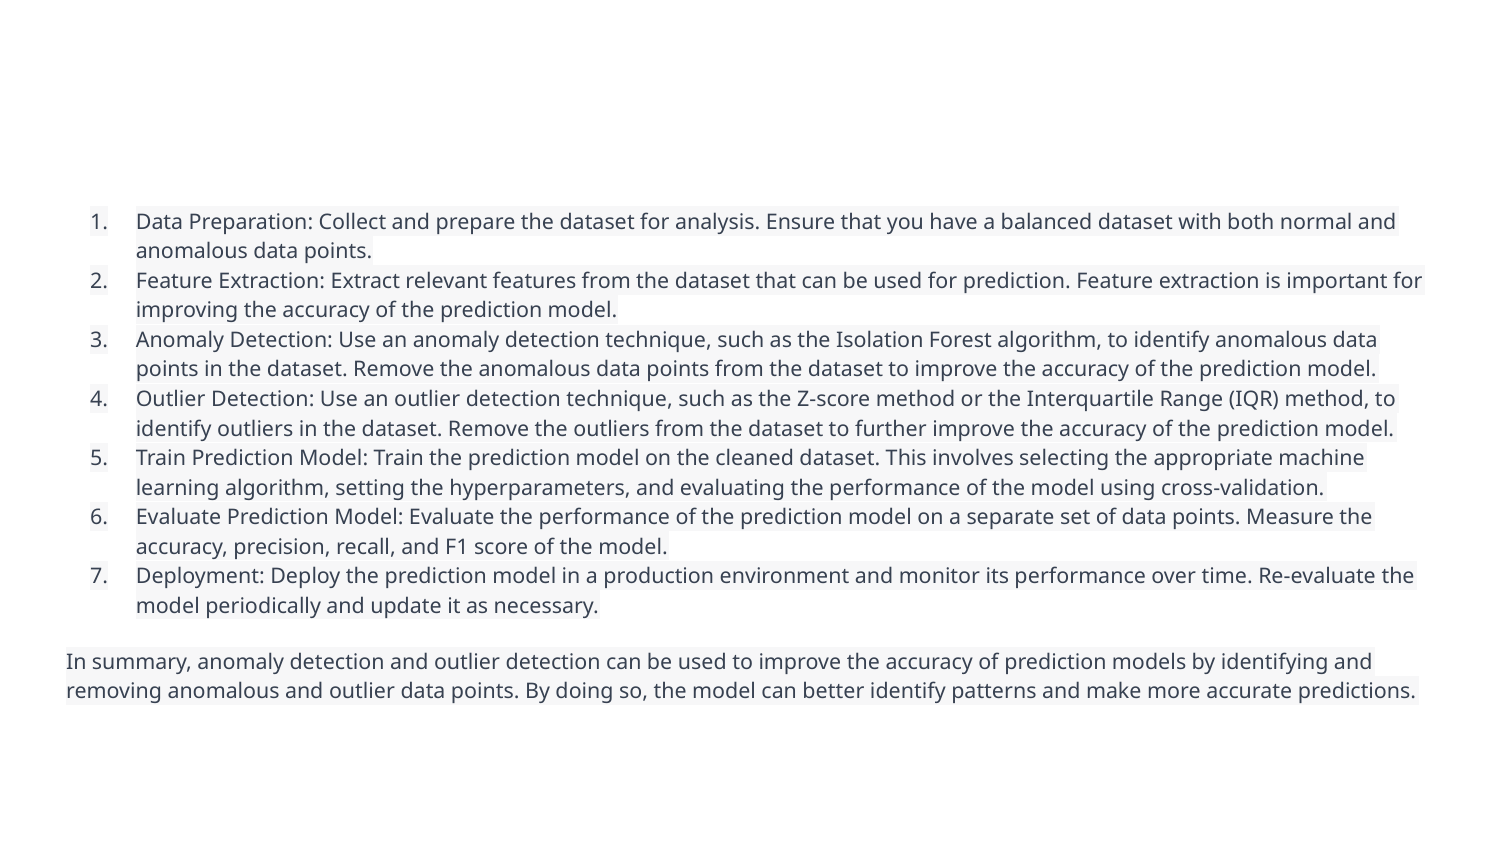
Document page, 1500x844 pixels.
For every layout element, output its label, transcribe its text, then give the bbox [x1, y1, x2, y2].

list Data Preparation: Collect and prepare the dataset for analysis. Ensure that you have a balanced dataset with both normal and anomalous data points. Feature Extraction: Extract relevant features from the dataset that can be used for prediction. Feature extraction is important for improving the accuracy of the prediction model. Anomaly Detection: Use an anomaly detection technique, such as the Isolation Forest algorithm, to identify anomalous data points in the dataset. Remove the anomalous data points from the dataset to improve the accuracy of the prediction model. Outlier Detection: Use an outlier detection technique, such as the Z-score method or the Interquartile Range (IQR) method, to identify outliers in the dataset. Remove the outliers from the dataset to further improve the accuracy of the prediction model. Train Prediction Model: Train the prediction model on the cleaned dataset. This involves selecting the appropriate machine learning algorithm, setting the hyperparameters, and evaluating the performance of the model using cross-validation. Evaluate Prediction Model: Evaluate the performance of the prediction model on a separate set of data points. Measure the accuracy, precision, recall, and F1 score of the model. Deployment: Deploy the prediction model in a production environment and monitor its performance over time. Re-evaluate the model periodically and update it as necessary. In summary, anomaly detection and outlier detection can be used to improve the accuracy of prediction models by identifying and removing anomalous and outlier data points. By doing so, the model can better identify patterns and make more accurate predictions. [51, 189, 1449, 750]
